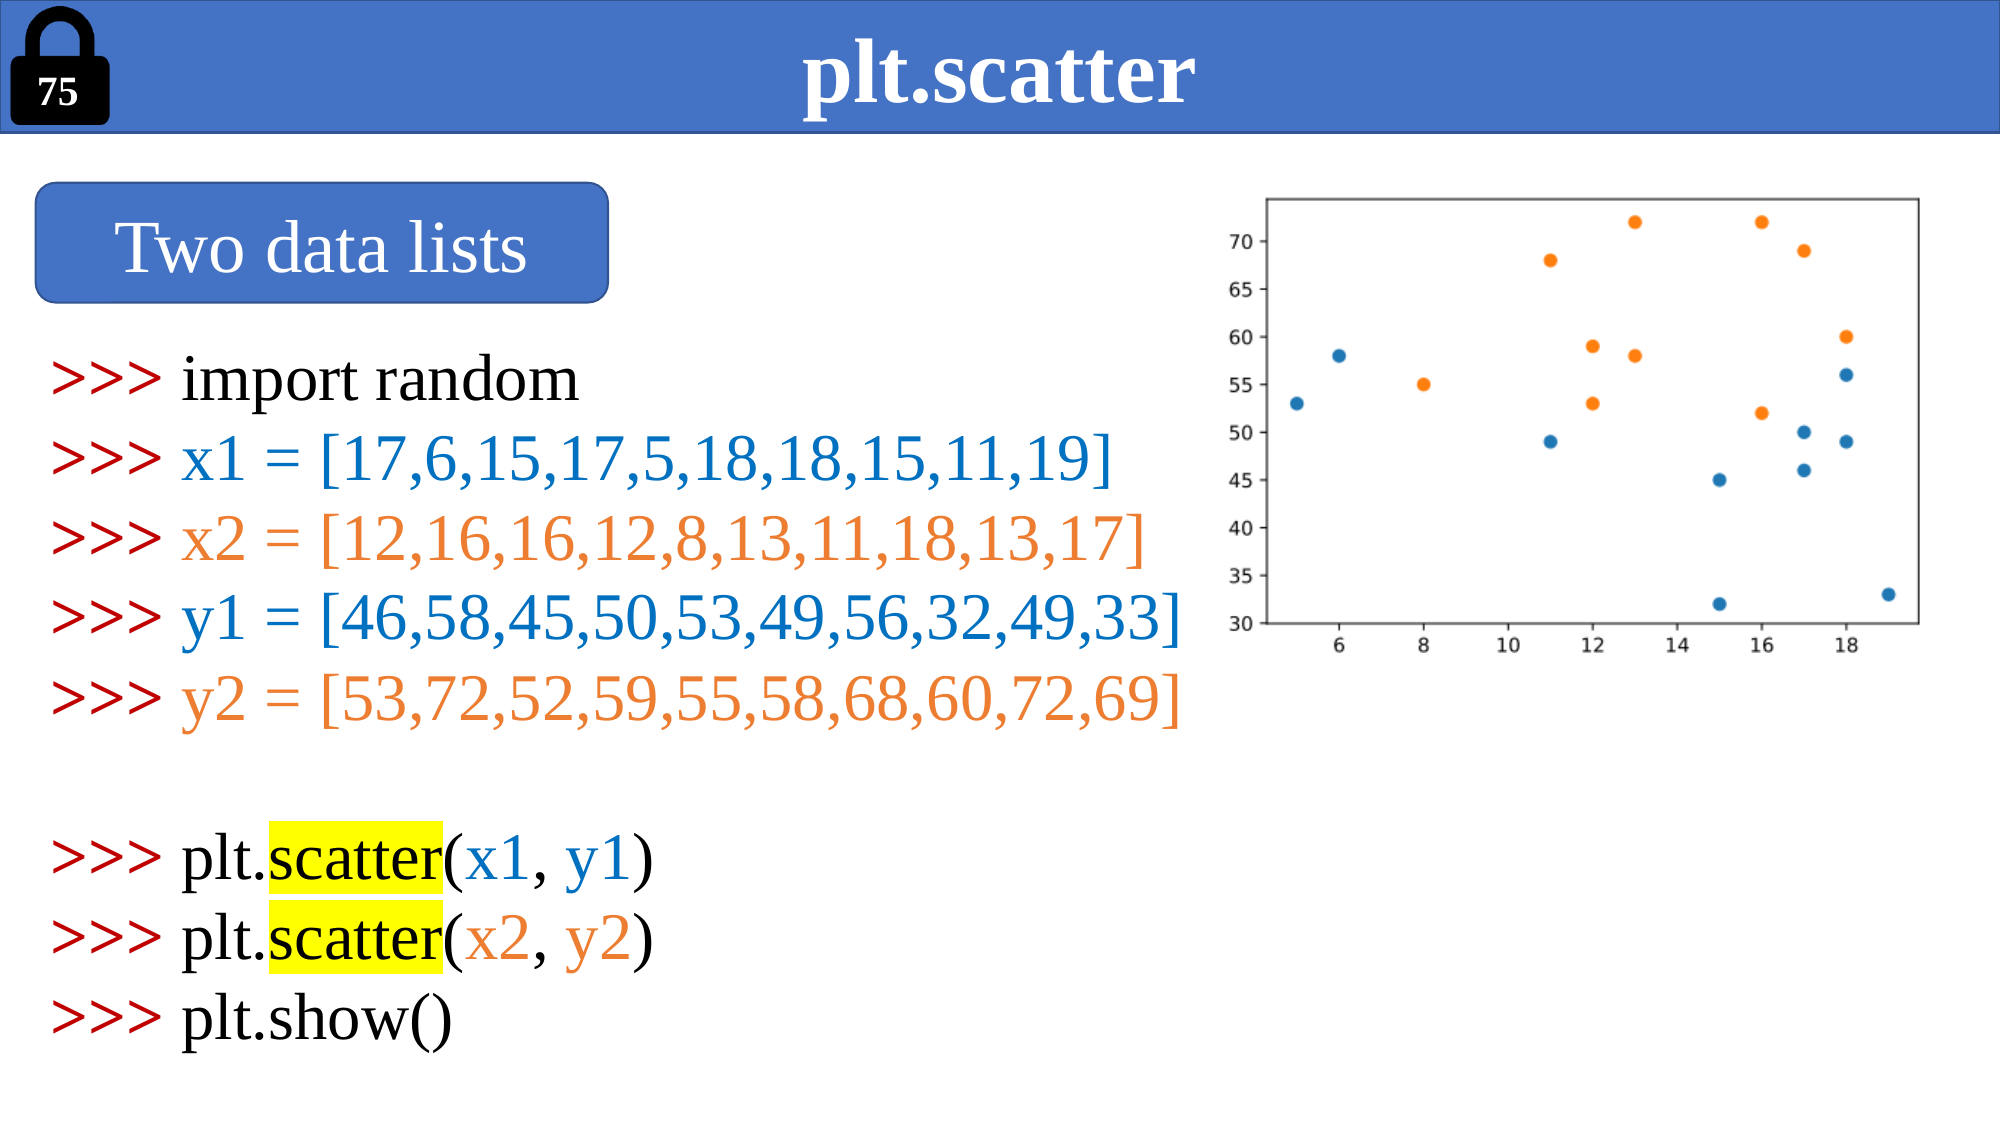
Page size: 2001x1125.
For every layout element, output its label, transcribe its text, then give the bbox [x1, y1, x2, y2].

picture [0, 6, 119, 125]
text_box >>> import random >>> x1 = [17,6,15,17,5,18,18,15,11,19] >>> x2 = [12,16,16,12,8,13,11,18,13,17] >>> y1 = [46,58,45,50,53,49,56,32,49,33] >>> y2 = [53,72,52,59,55,58,68,60,72,69] >>> plt.scatter(x1, y1) >>> plt.scatter(x2, y2) >>> plt.show() [35, 326, 1561, 1061]
picture [1162, 132, 2000, 691]
text_box plt.scatter [0, 0, 2000, 134]
text_box Two data lists [34, 181, 610, 304]
